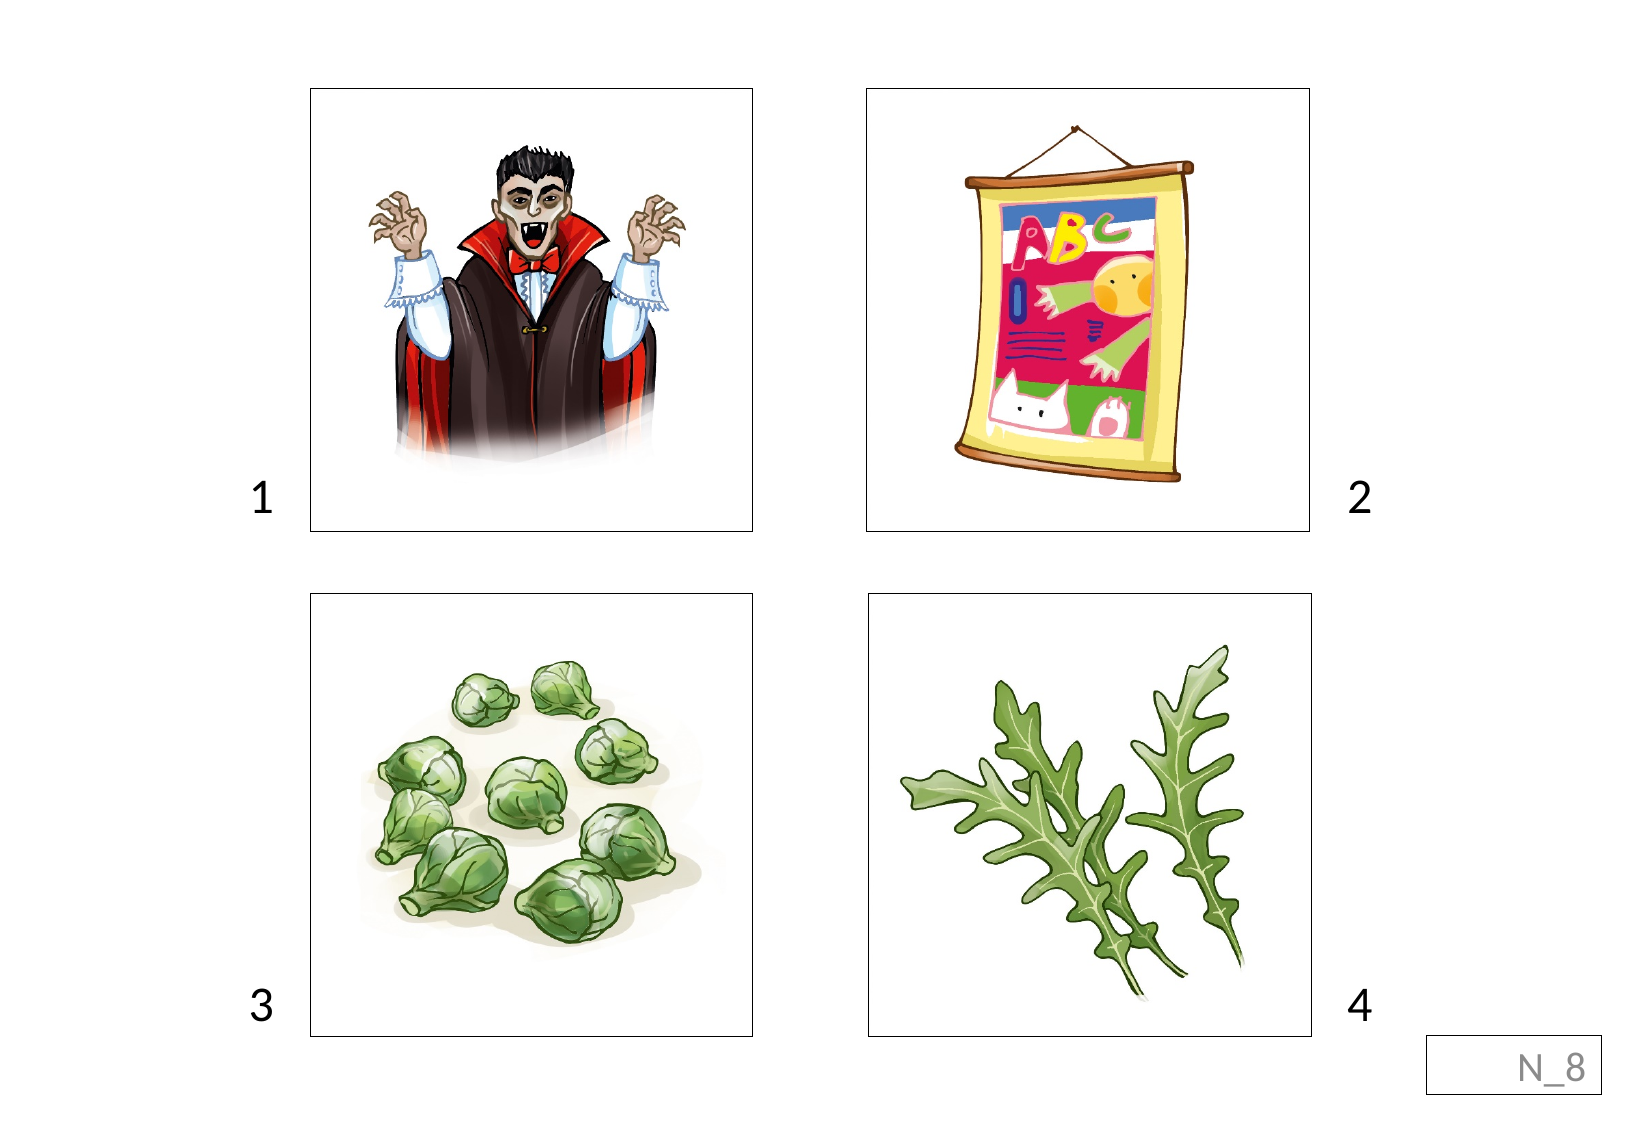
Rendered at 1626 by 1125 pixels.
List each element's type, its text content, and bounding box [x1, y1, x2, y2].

picture [309, 593, 754, 1037]
slide_number N_7 [1426, 1035, 1602, 1095]
picture [868, 593, 1312, 1037]
picture [866, 88, 1311, 532]
picture [309, 88, 754, 532]
